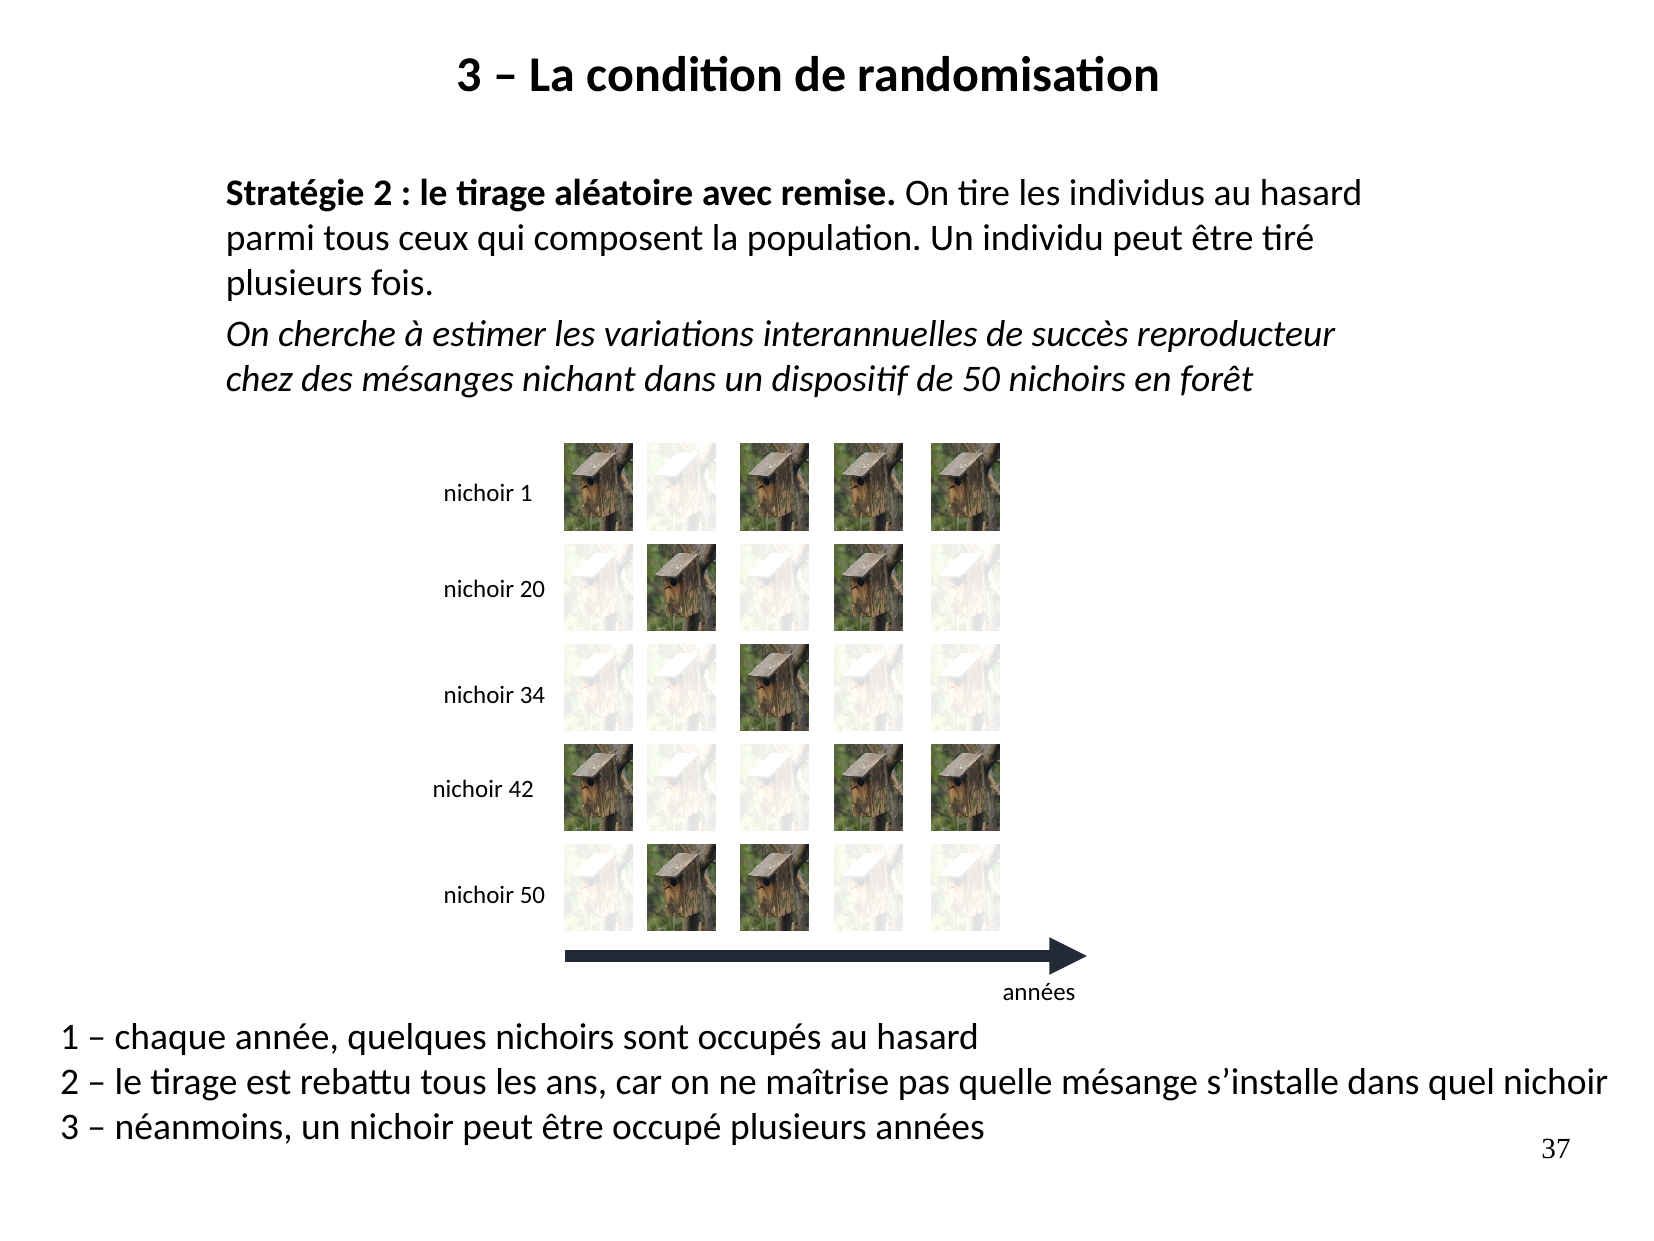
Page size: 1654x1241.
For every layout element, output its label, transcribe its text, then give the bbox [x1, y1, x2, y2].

text_box 1 – chaque année, quelques nichoirs sont occupés au hasard 2 – le tirage est rebattu tous les ans, car on ne maîtrise pas quelle mésange s’installe dans quel nichoir 3 – néanmoins, un nichoir peut être occupé plusieurs années [45, 1004, 1654, 1155]
text_box On cherche à estimer les variations interannuelles de succès reproducteur chez des mésanges nichant dans un dispositif de 50 nichoirs en forêt [211, 301, 1384, 407]
slide_number 37 [1185, 1129, 1571, 1216]
text_box 3 – La condition de randomisation [126, 34, 1491, 110]
text_box Stratégie 2 : le tirage aléatoire avec remise. On tire les individus au hasard parmi tous ceux qui composent la population. Un individu peut être tiré plusieurs fois. [211, 160, 1406, 311]
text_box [417, 443, 1098, 1005]
